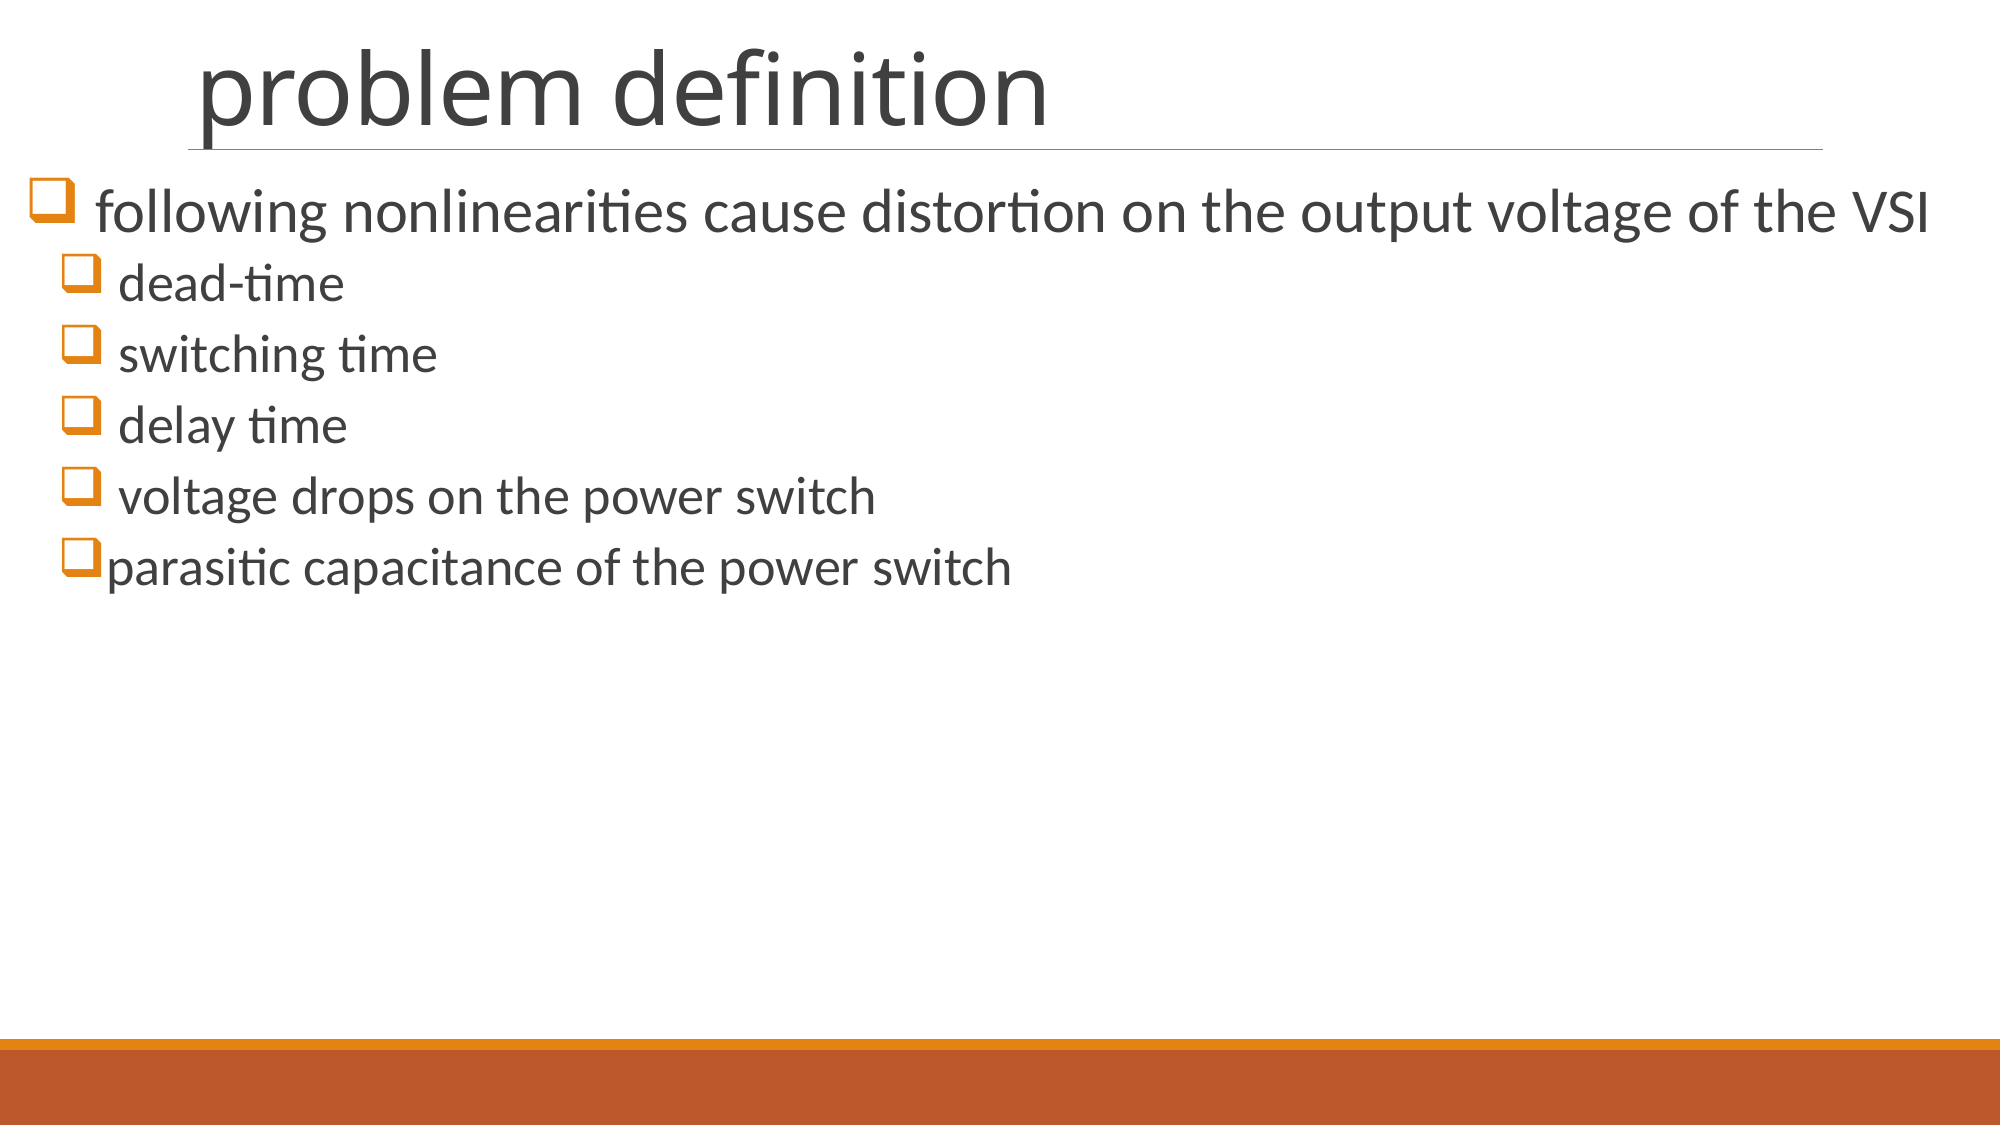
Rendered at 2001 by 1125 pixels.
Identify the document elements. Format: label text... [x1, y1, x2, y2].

list following nonlinearities cause distortion on the output voltage of the VSI dead-time switching time delay time voltage drops on the power switch parasitic capacitance of the power switch [24, 171, 1985, 1020]
title problem definition [180, 28, 1830, 154]
